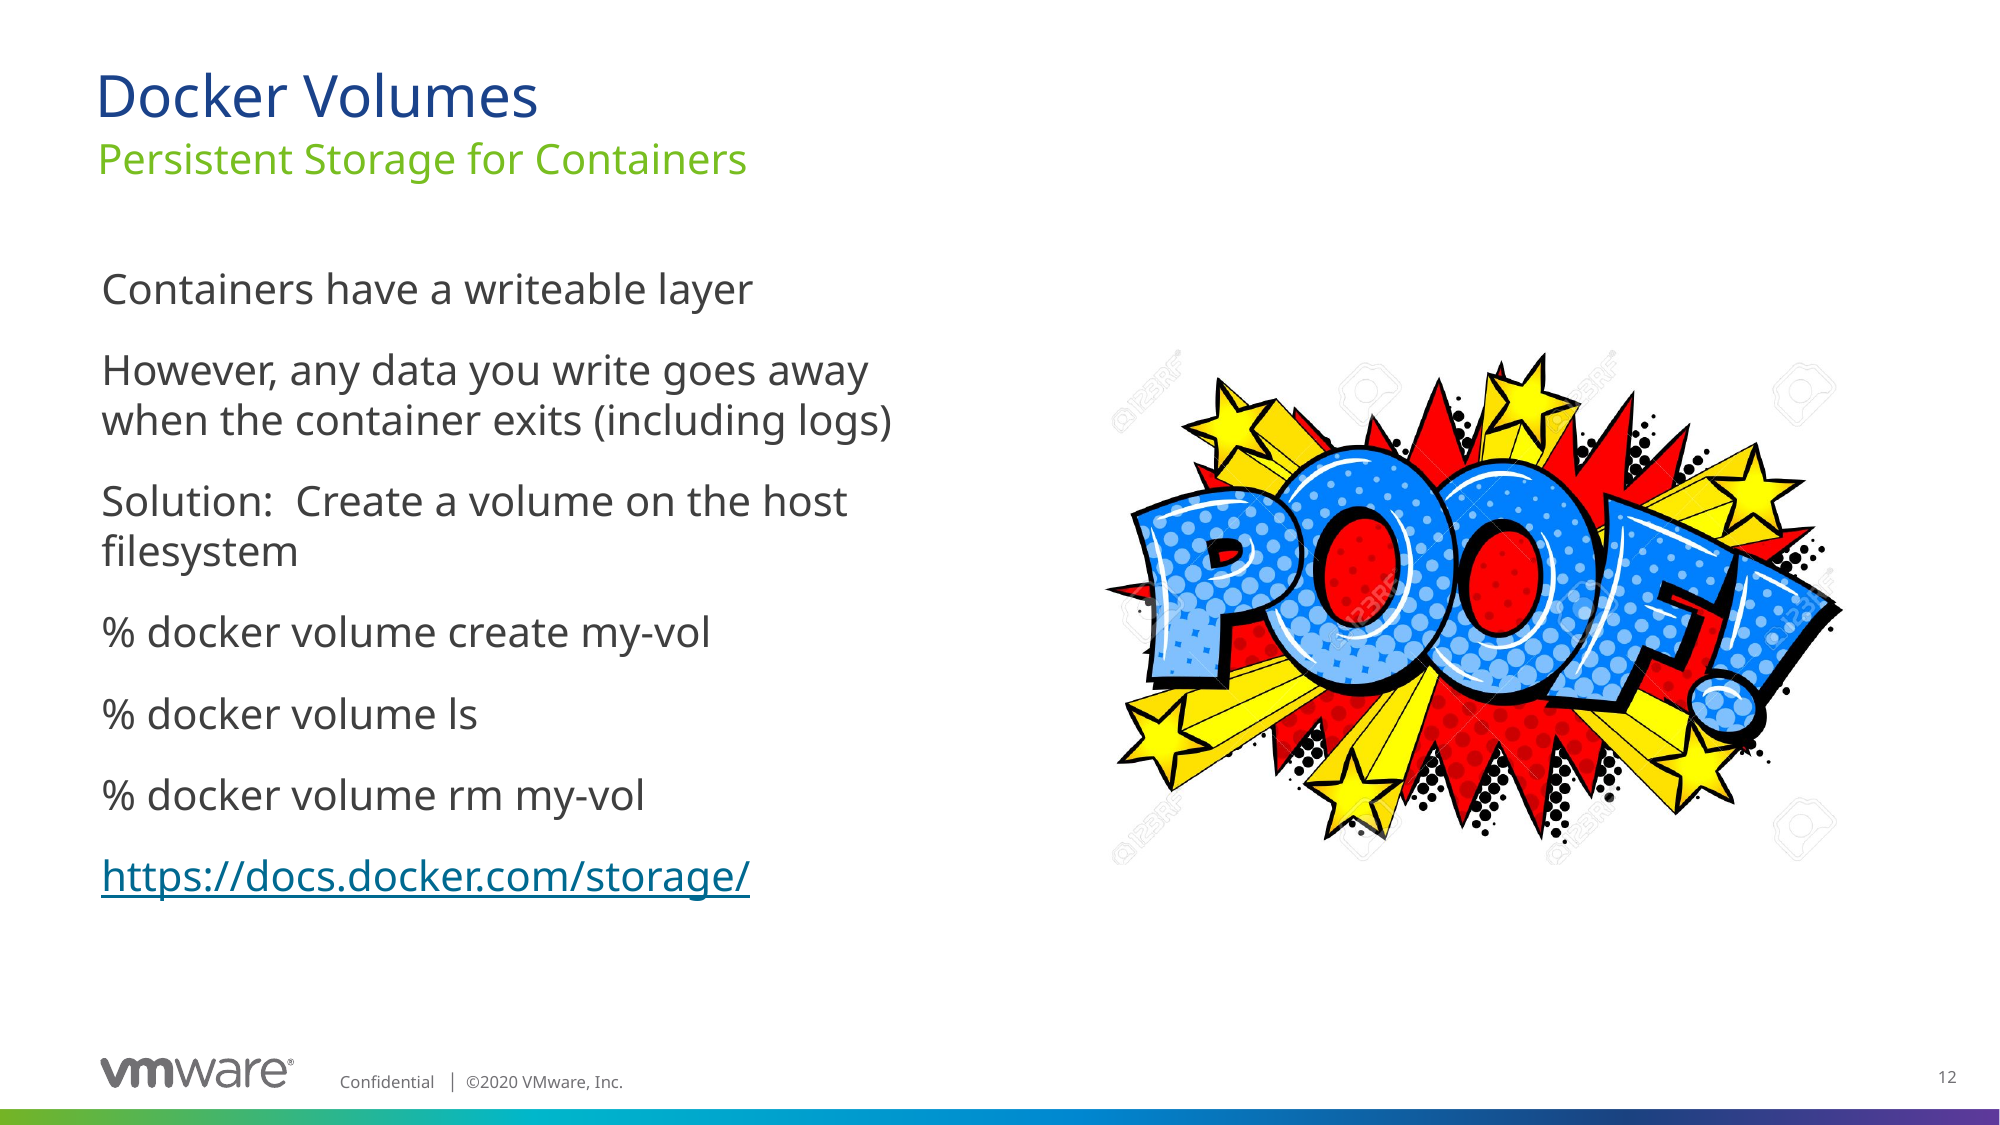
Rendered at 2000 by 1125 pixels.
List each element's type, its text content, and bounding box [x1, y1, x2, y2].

title Docker Volumes [95, 67, 1900, 131]
picture [1089, 331, 1859, 866]
list Containers have a writeable layer However, any data you write goes away when the container exits (including logs) Solution: Create a volume on the host filesystem % docker volume create my-vol % docker volume ls % docker volume rm my-vol https://docs.docker.com/storage/ [101, 262, 910, 1013]
picture [0, 1109, 719, 1125]
subtitle Persistent Storage for Containers [97, 133, 1900, 174]
picture [1075, 1109, 2000, 1125]
